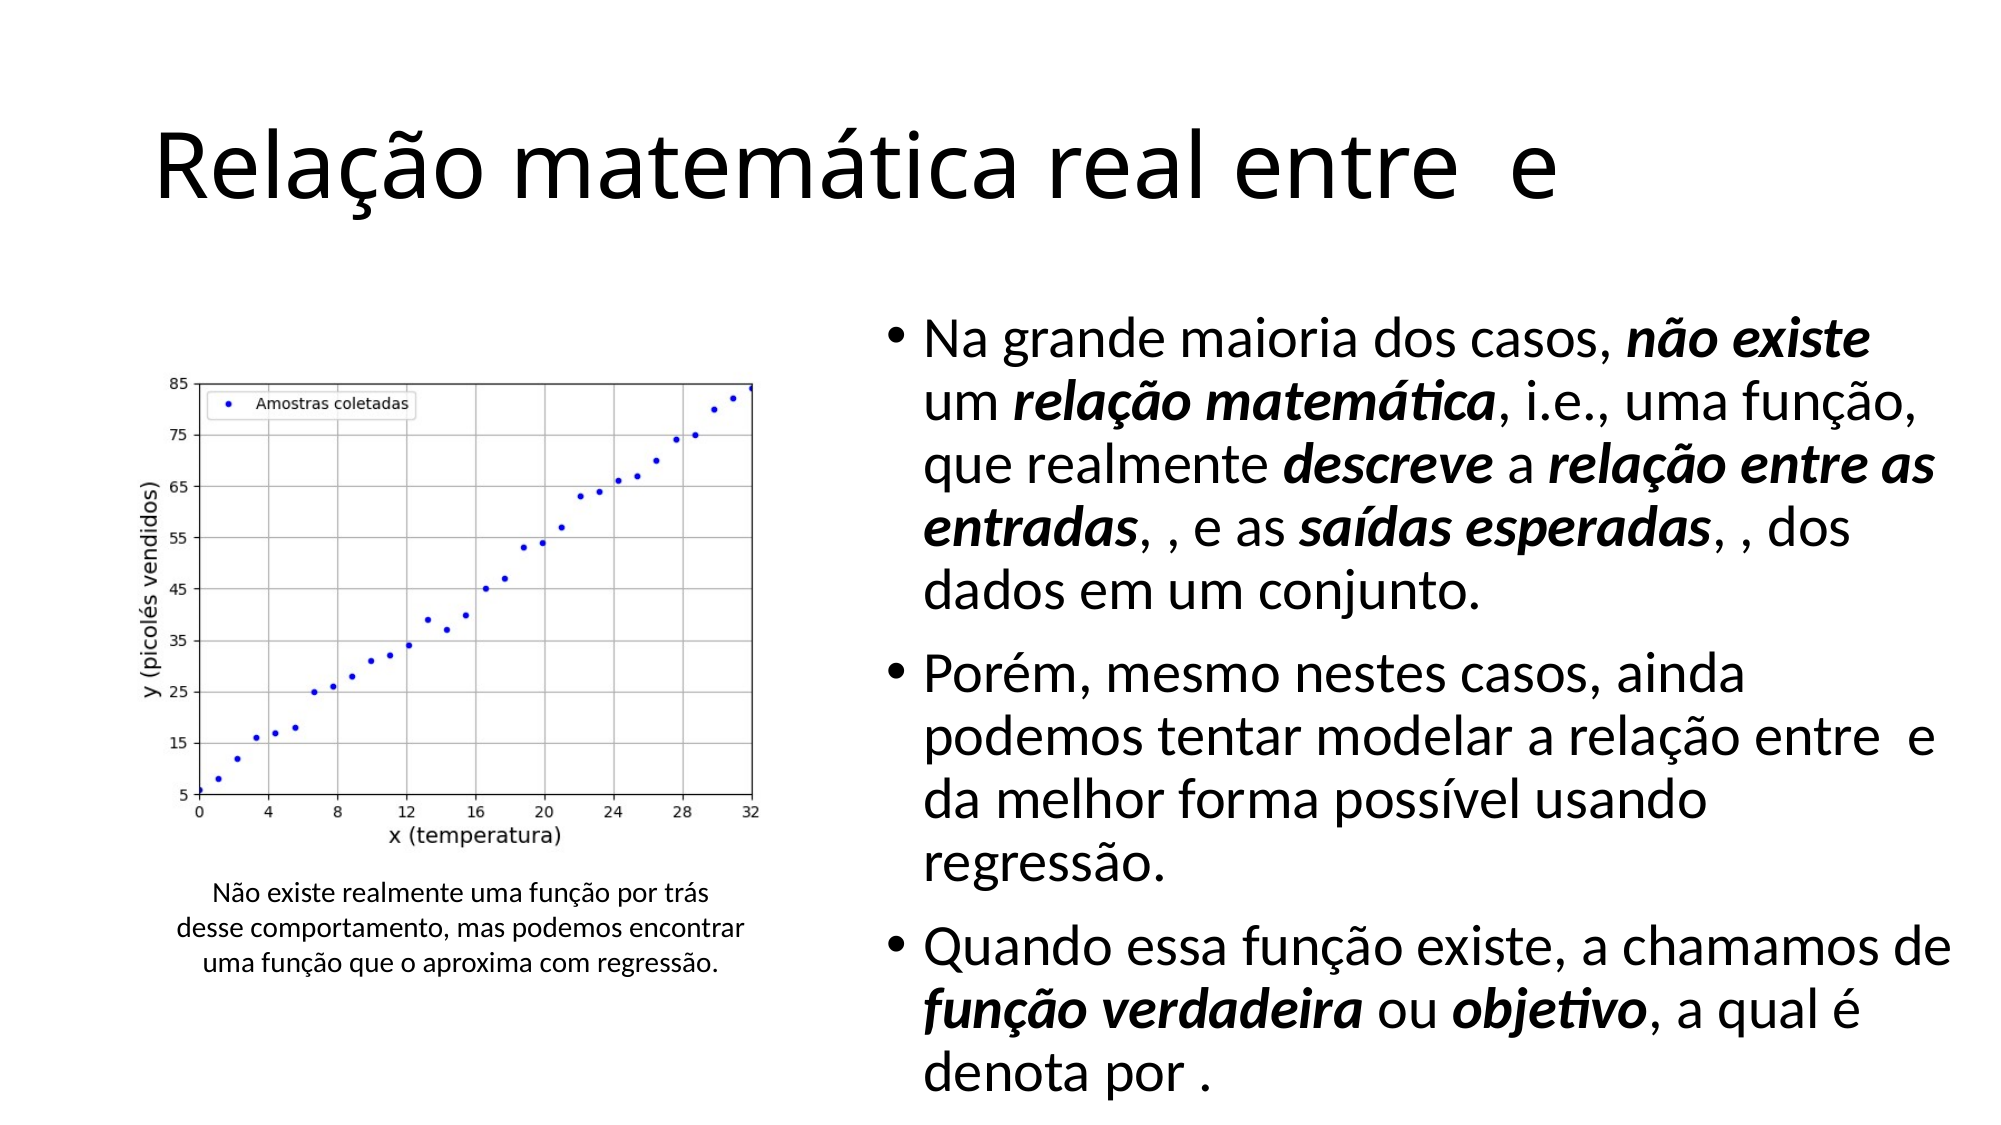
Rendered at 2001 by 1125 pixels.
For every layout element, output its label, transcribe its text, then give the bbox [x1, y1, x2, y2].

text_box Não existe realmente uma função por trás desse comportamento, mas podemos encontrar uma função que o aproxima com regressão. [160, 865, 761, 986]
picture [137, 371, 761, 853]
